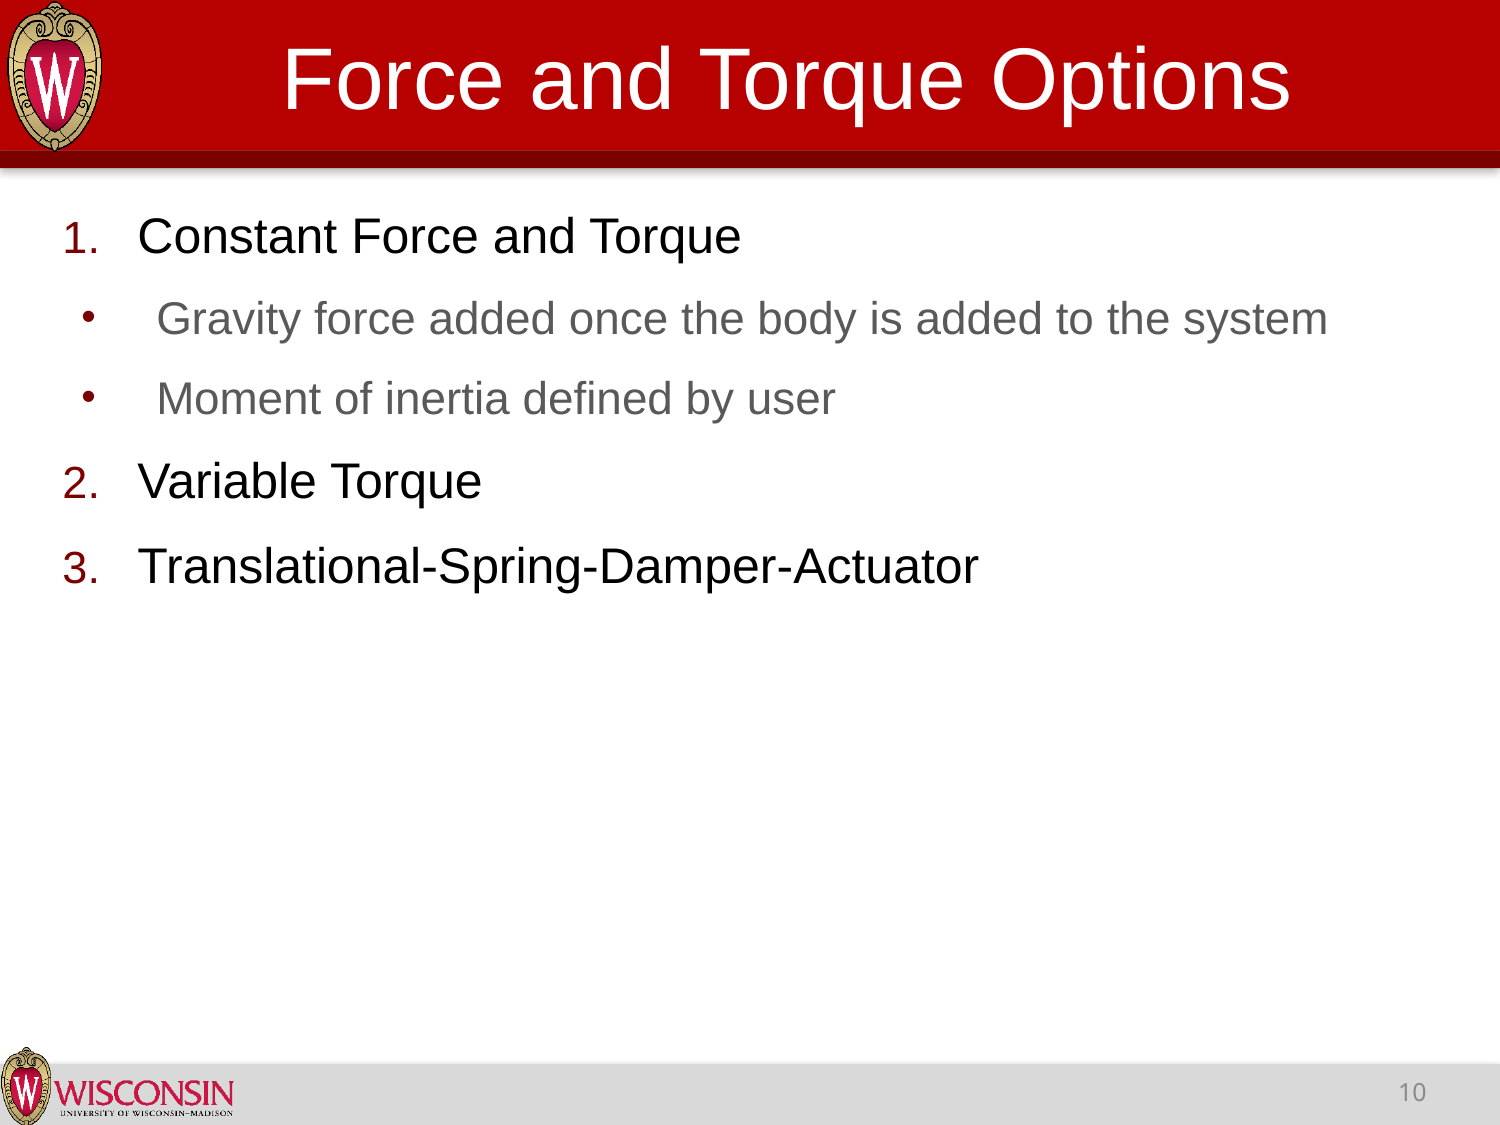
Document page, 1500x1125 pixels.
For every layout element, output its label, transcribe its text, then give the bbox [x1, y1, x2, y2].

picture [1, 1047, 234, 1125]
title Force and Torque Options [145, 21, 1430, 148]
list Constant Force and Torque Gravity force added once the body is added to the system Moment of inertia defined by user Variable Torque Translational-Spring-Damper-Actuator [62, 203, 1430, 894]
slide_number 10 [1091, 1063, 1442, 1124]
picture [7, 1, 102, 152]
